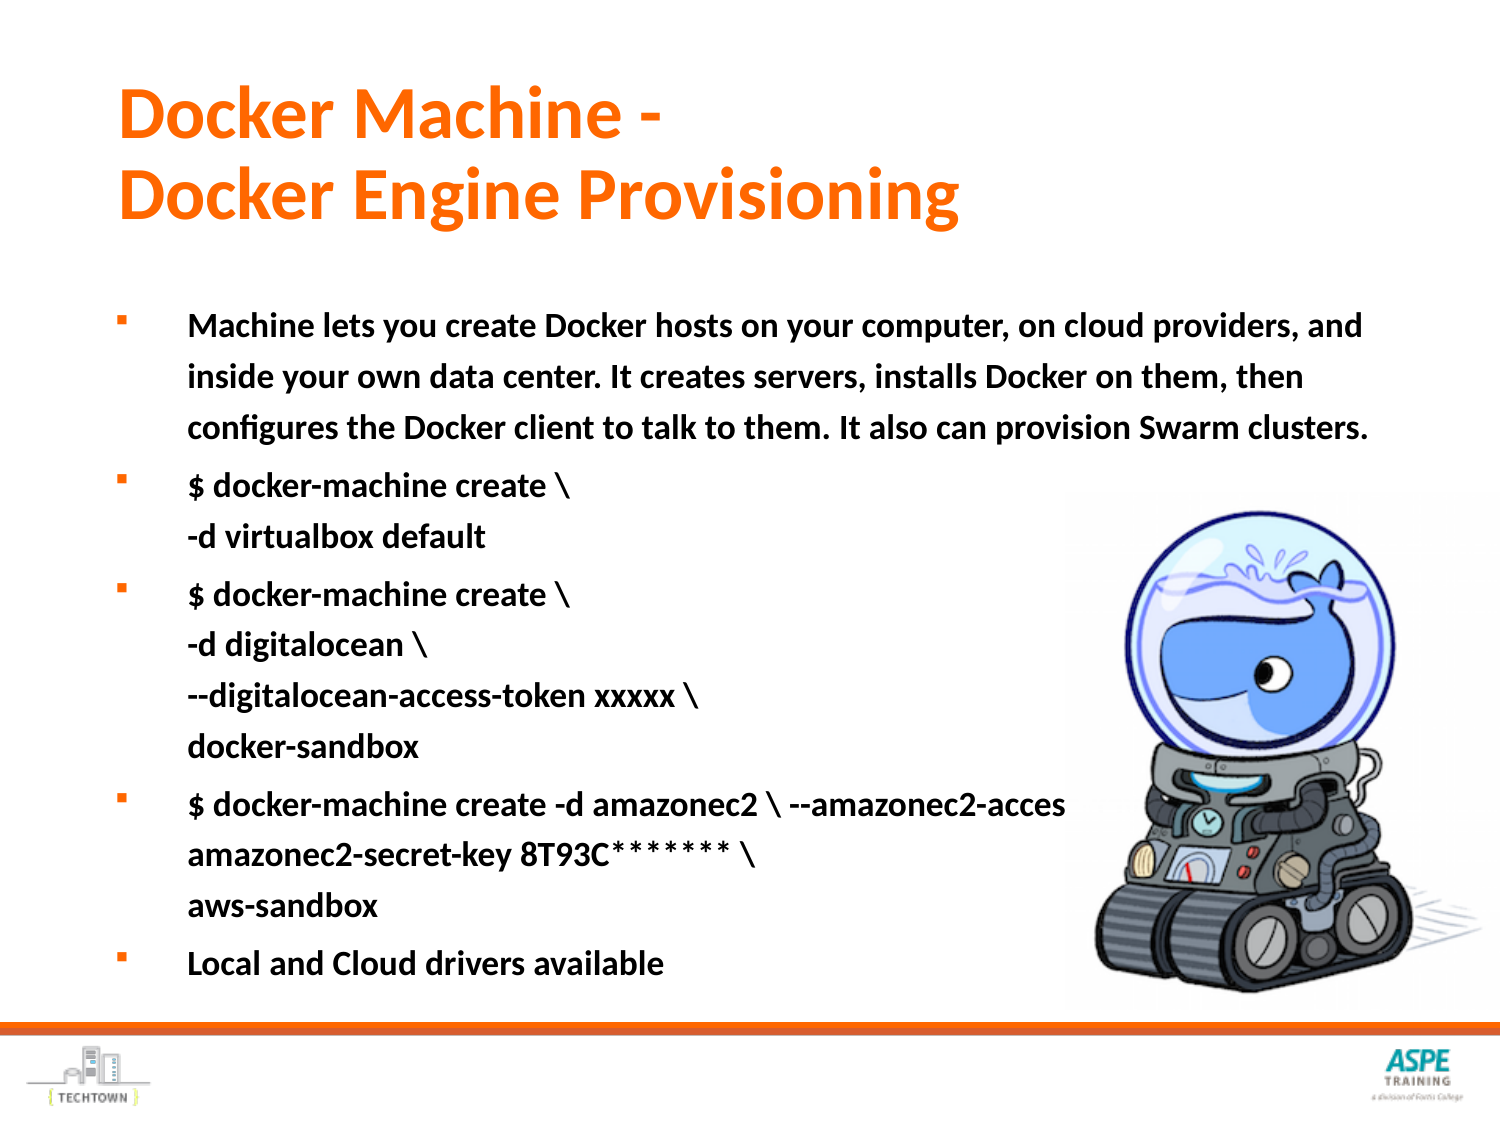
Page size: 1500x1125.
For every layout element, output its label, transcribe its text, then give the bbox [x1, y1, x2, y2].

picture [1065, 492, 1500, 1010]
title Docker Machine - Docker Engine Provisioning [103, 59, 1397, 250]
list Machine lets you create Docker hosts on your computer, on cloud providers, and inside your own data center. It creates servers, installs Docker on them, then configures the Docker client to talk to them. It also can provision Swarm clusters. $ docker-machine create \ -d virtualbox default $ docker-machine create \ -d digitalocean \ --digitalocean-access-token xxxxx \ docker-sandbox $ docker-machine create -d amazonec2 \ --amazonec2-access-key AKI******* \ --amazonec2-secret-key 8T93C******* \ aws-sandbox Local and Cloud drivers available [99, 286, 1394, 1010]
